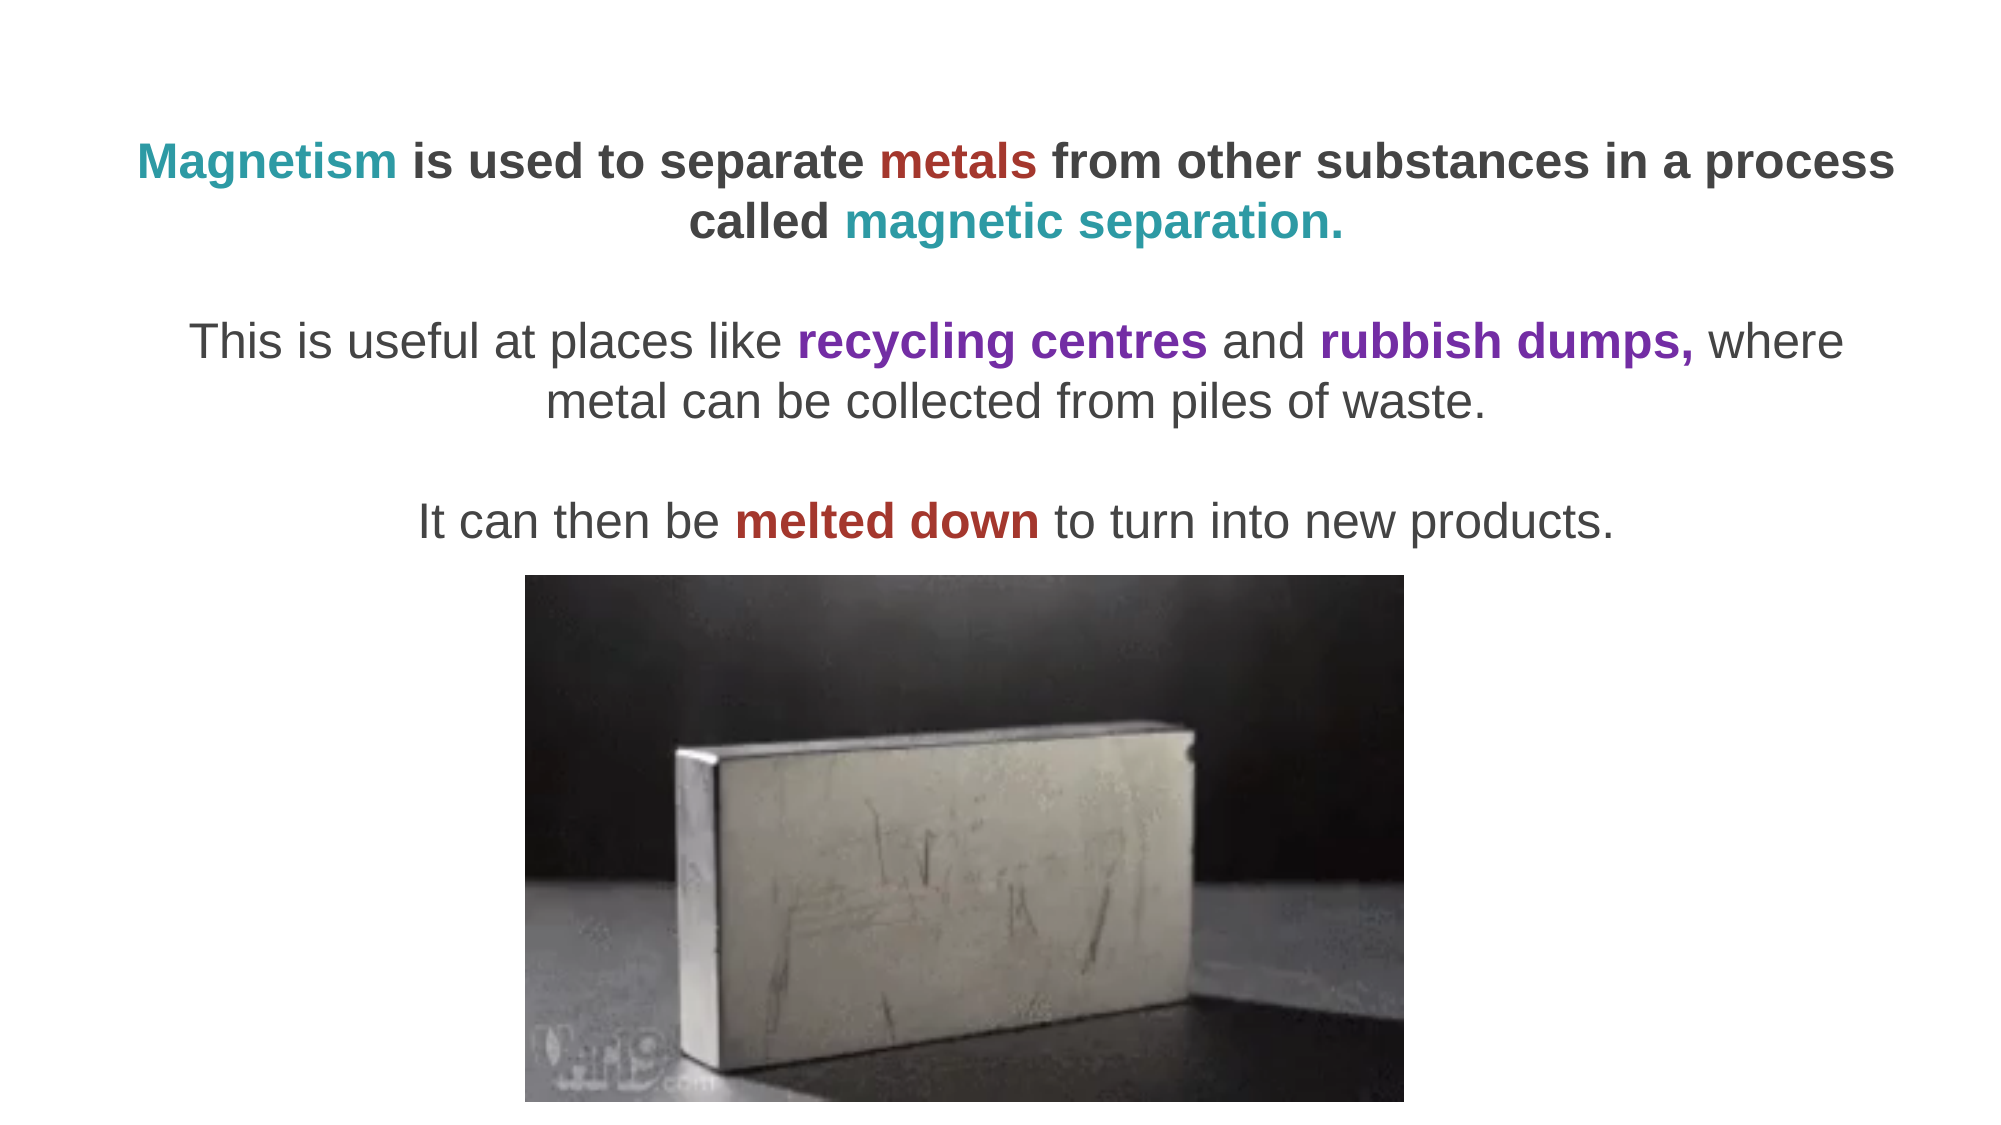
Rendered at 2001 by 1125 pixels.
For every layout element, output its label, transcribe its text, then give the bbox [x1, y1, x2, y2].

text_box Magnetism is used to separate metals from other substances in a process called magnetic separation. This is useful at places like recycling centres and rubbish dumps, where metal can be collected from piles of waste. It can then be melted down to turn into new products. [116, 121, 1917, 556]
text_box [524, 574, 1405, 1103]
